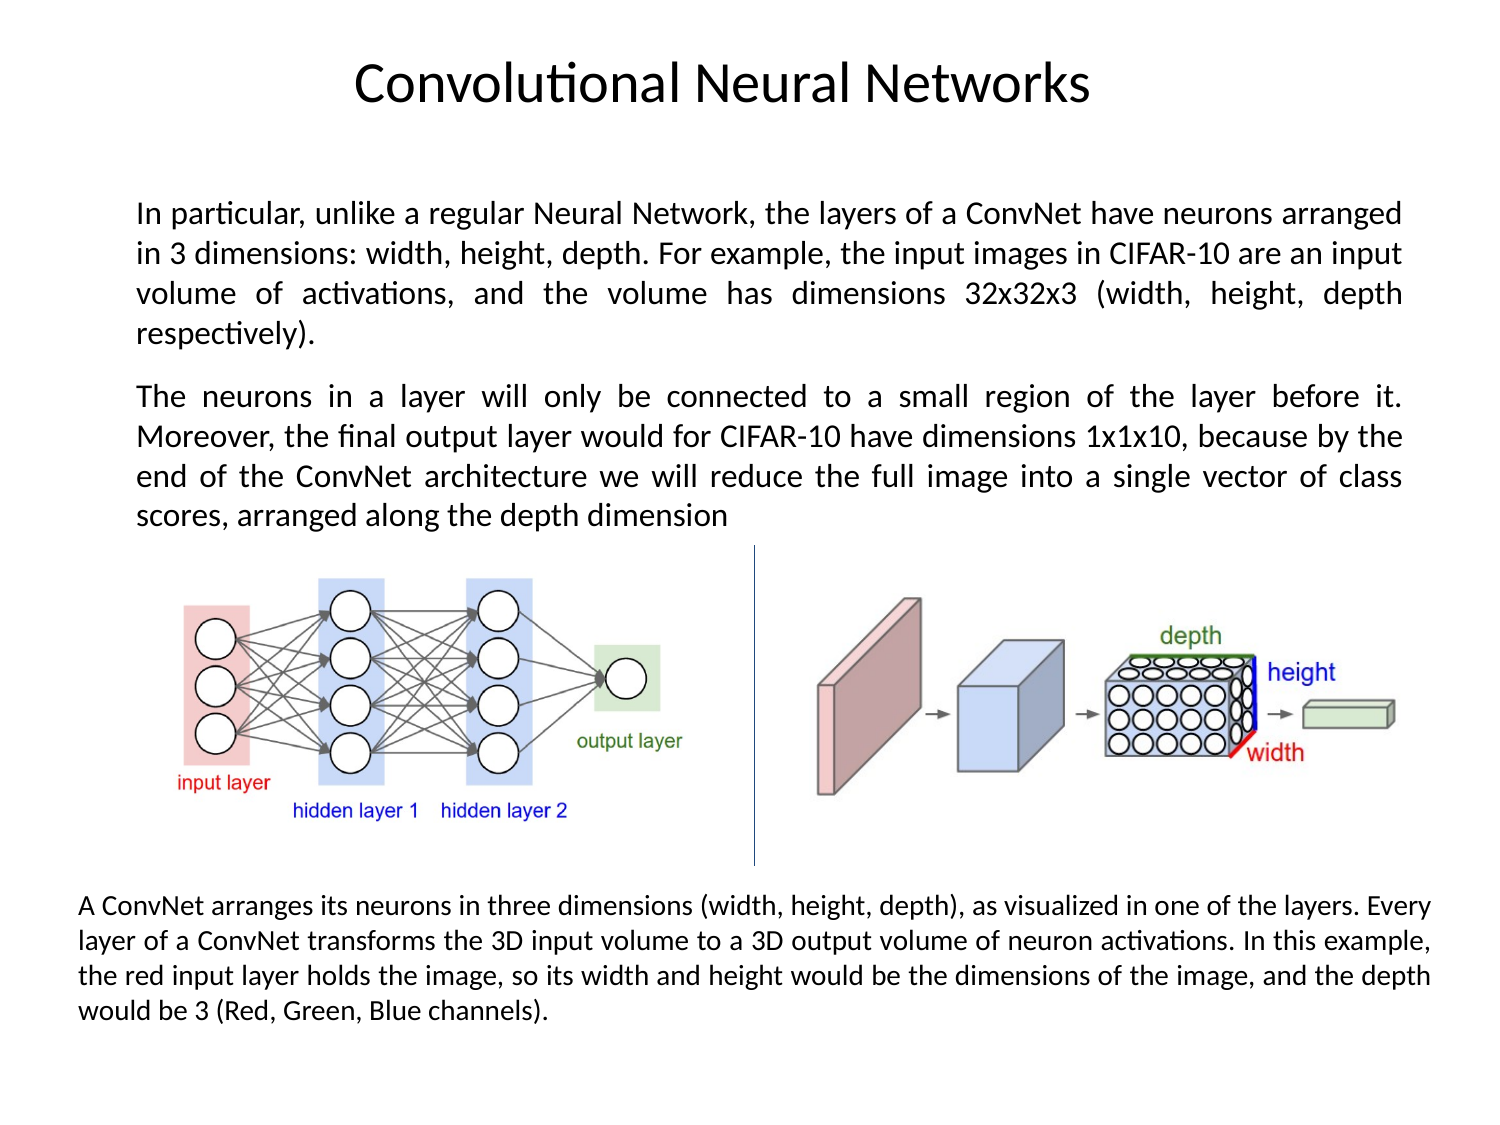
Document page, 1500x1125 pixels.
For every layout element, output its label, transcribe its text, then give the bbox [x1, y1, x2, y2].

text_box A ConvNet arranges its neurons in three dimensions (width, height, depth), as visualized in one of the layers. Every layer of a ConvNet transforms the 3D input volume to a 3D output volume of neuron activations. In this example, the red input layer holds the image, so its width and height would be the dimensions of the image, and the depth would be 3 (Red, Green, Blue channels). [63, 878, 1448, 1034]
text_box In particular, unlike a regular Neural Network, the layers of a ConvNet have neurons arranged in 3 dimensions: width, height, depth. For example, the input images in CIFAR-10 are an input volume of activations, and the volume has dimensions 32x32x3 (width, height, depth respectively). The neurons in a layer will only be connected to a small region of the layer before it. Moreover, the final output layer would for CIFAR-10 have dimensions 1x1x10, because by the end of the ConvNet architecture we will reduce the full image into a single vector of class scores, arranged along the depth dimension [121, 184, 1420, 541]
title Convolutional Neural Networks [48, 14, 1399, 145]
picture [809, 593, 1402, 804]
picture [172, 572, 686, 825]
